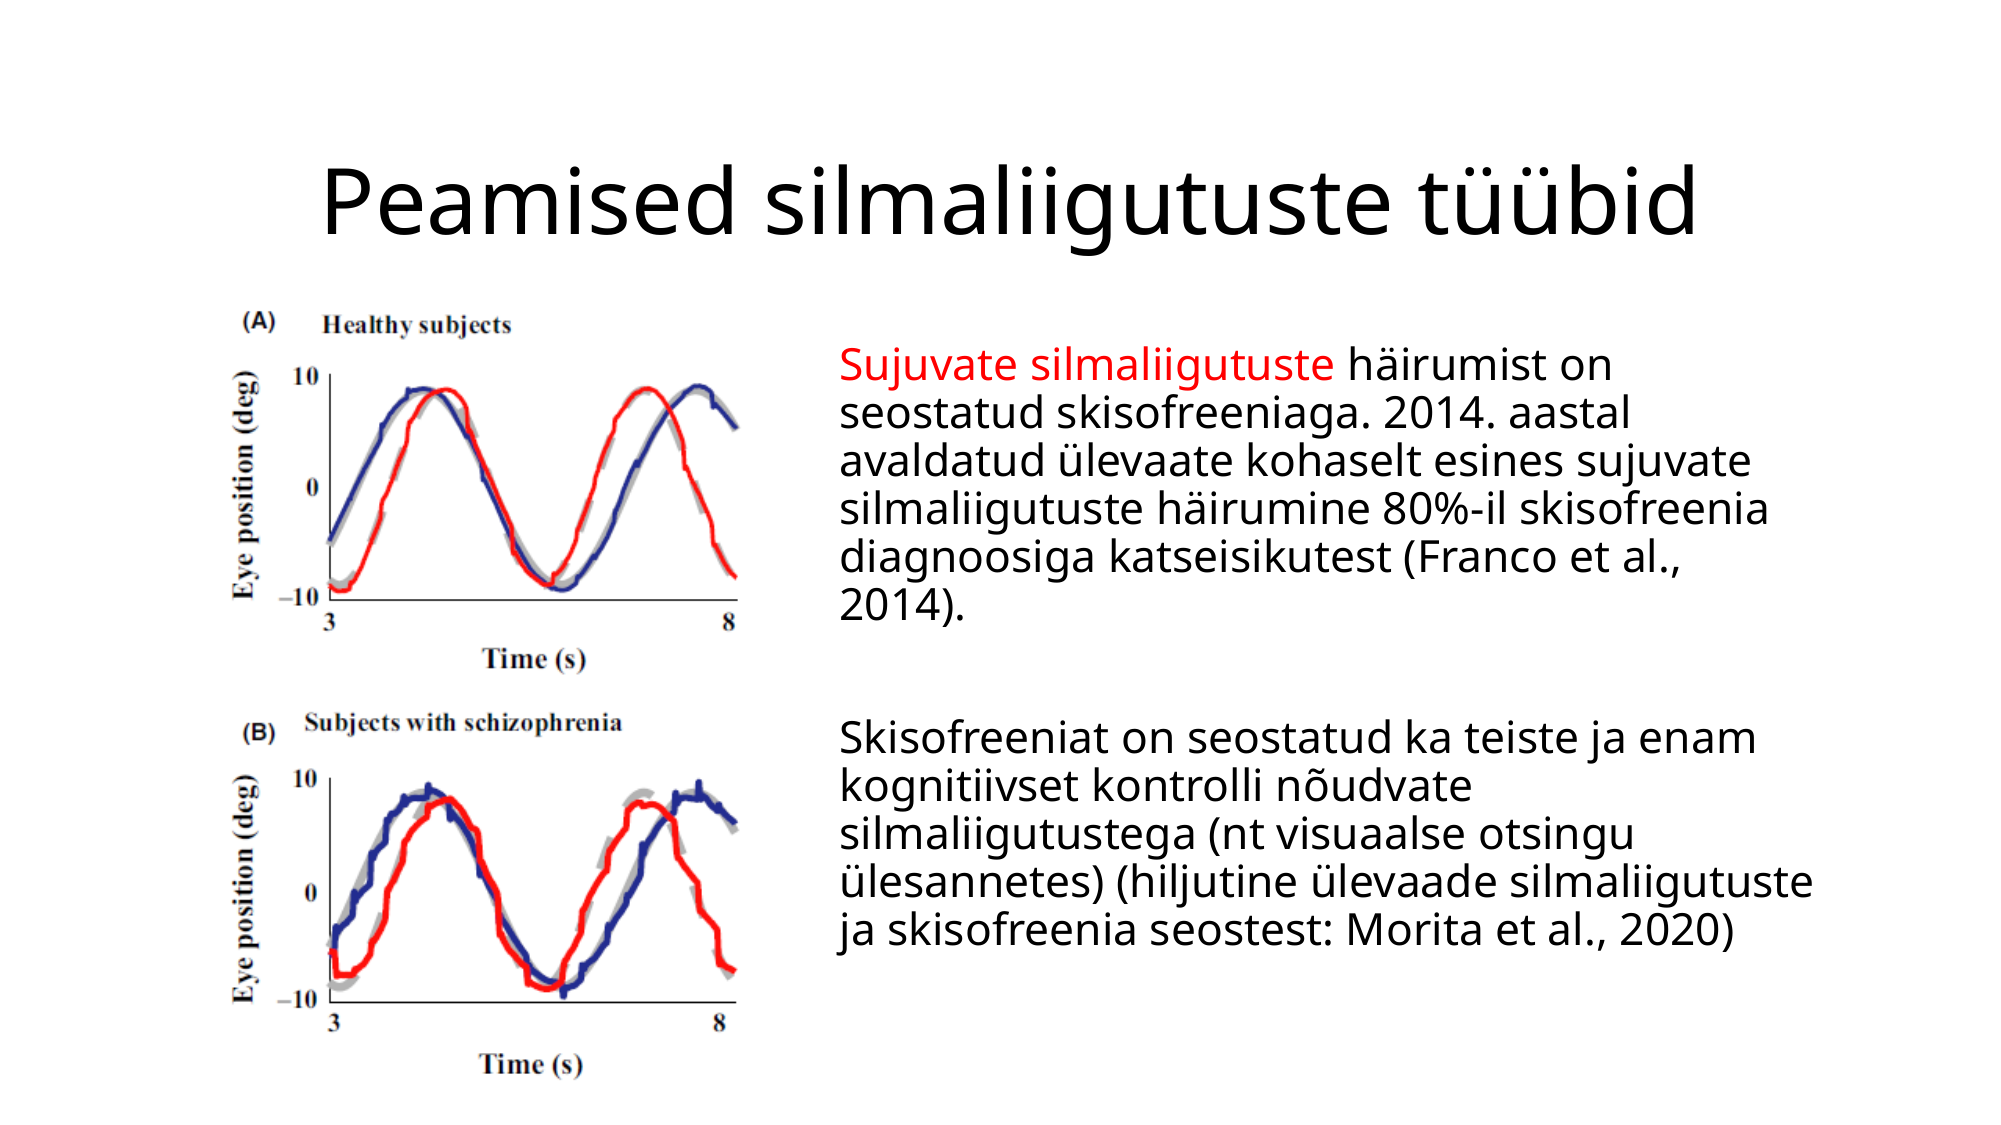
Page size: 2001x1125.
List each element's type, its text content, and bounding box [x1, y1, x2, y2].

list Sujuvate silmaliigutuste häirumist on seostatud skisofreeniaga. 2014. aastal avaldatud ülevaate kohaselt esines sujuvate silmaliigutuste häirumine 80%-il skisofreenia diagnoosiga katseisikutest (Franco et al., 2014). Skisofreeniat on seostatud ka teiste ja enam kognitiivset kontrolli nõudvate silmaliigutustega (nt visuaalse otsingu ülesannetes) (hiljutine ülevaade silmaliigutuste ja skisofreenia seostest: Morita et al., 2020) [824, 334, 1834, 1006]
picture [126, 288, 810, 1099]
text_box Peamised silmaliigutuste tüübid [148, 96, 1874, 314]
